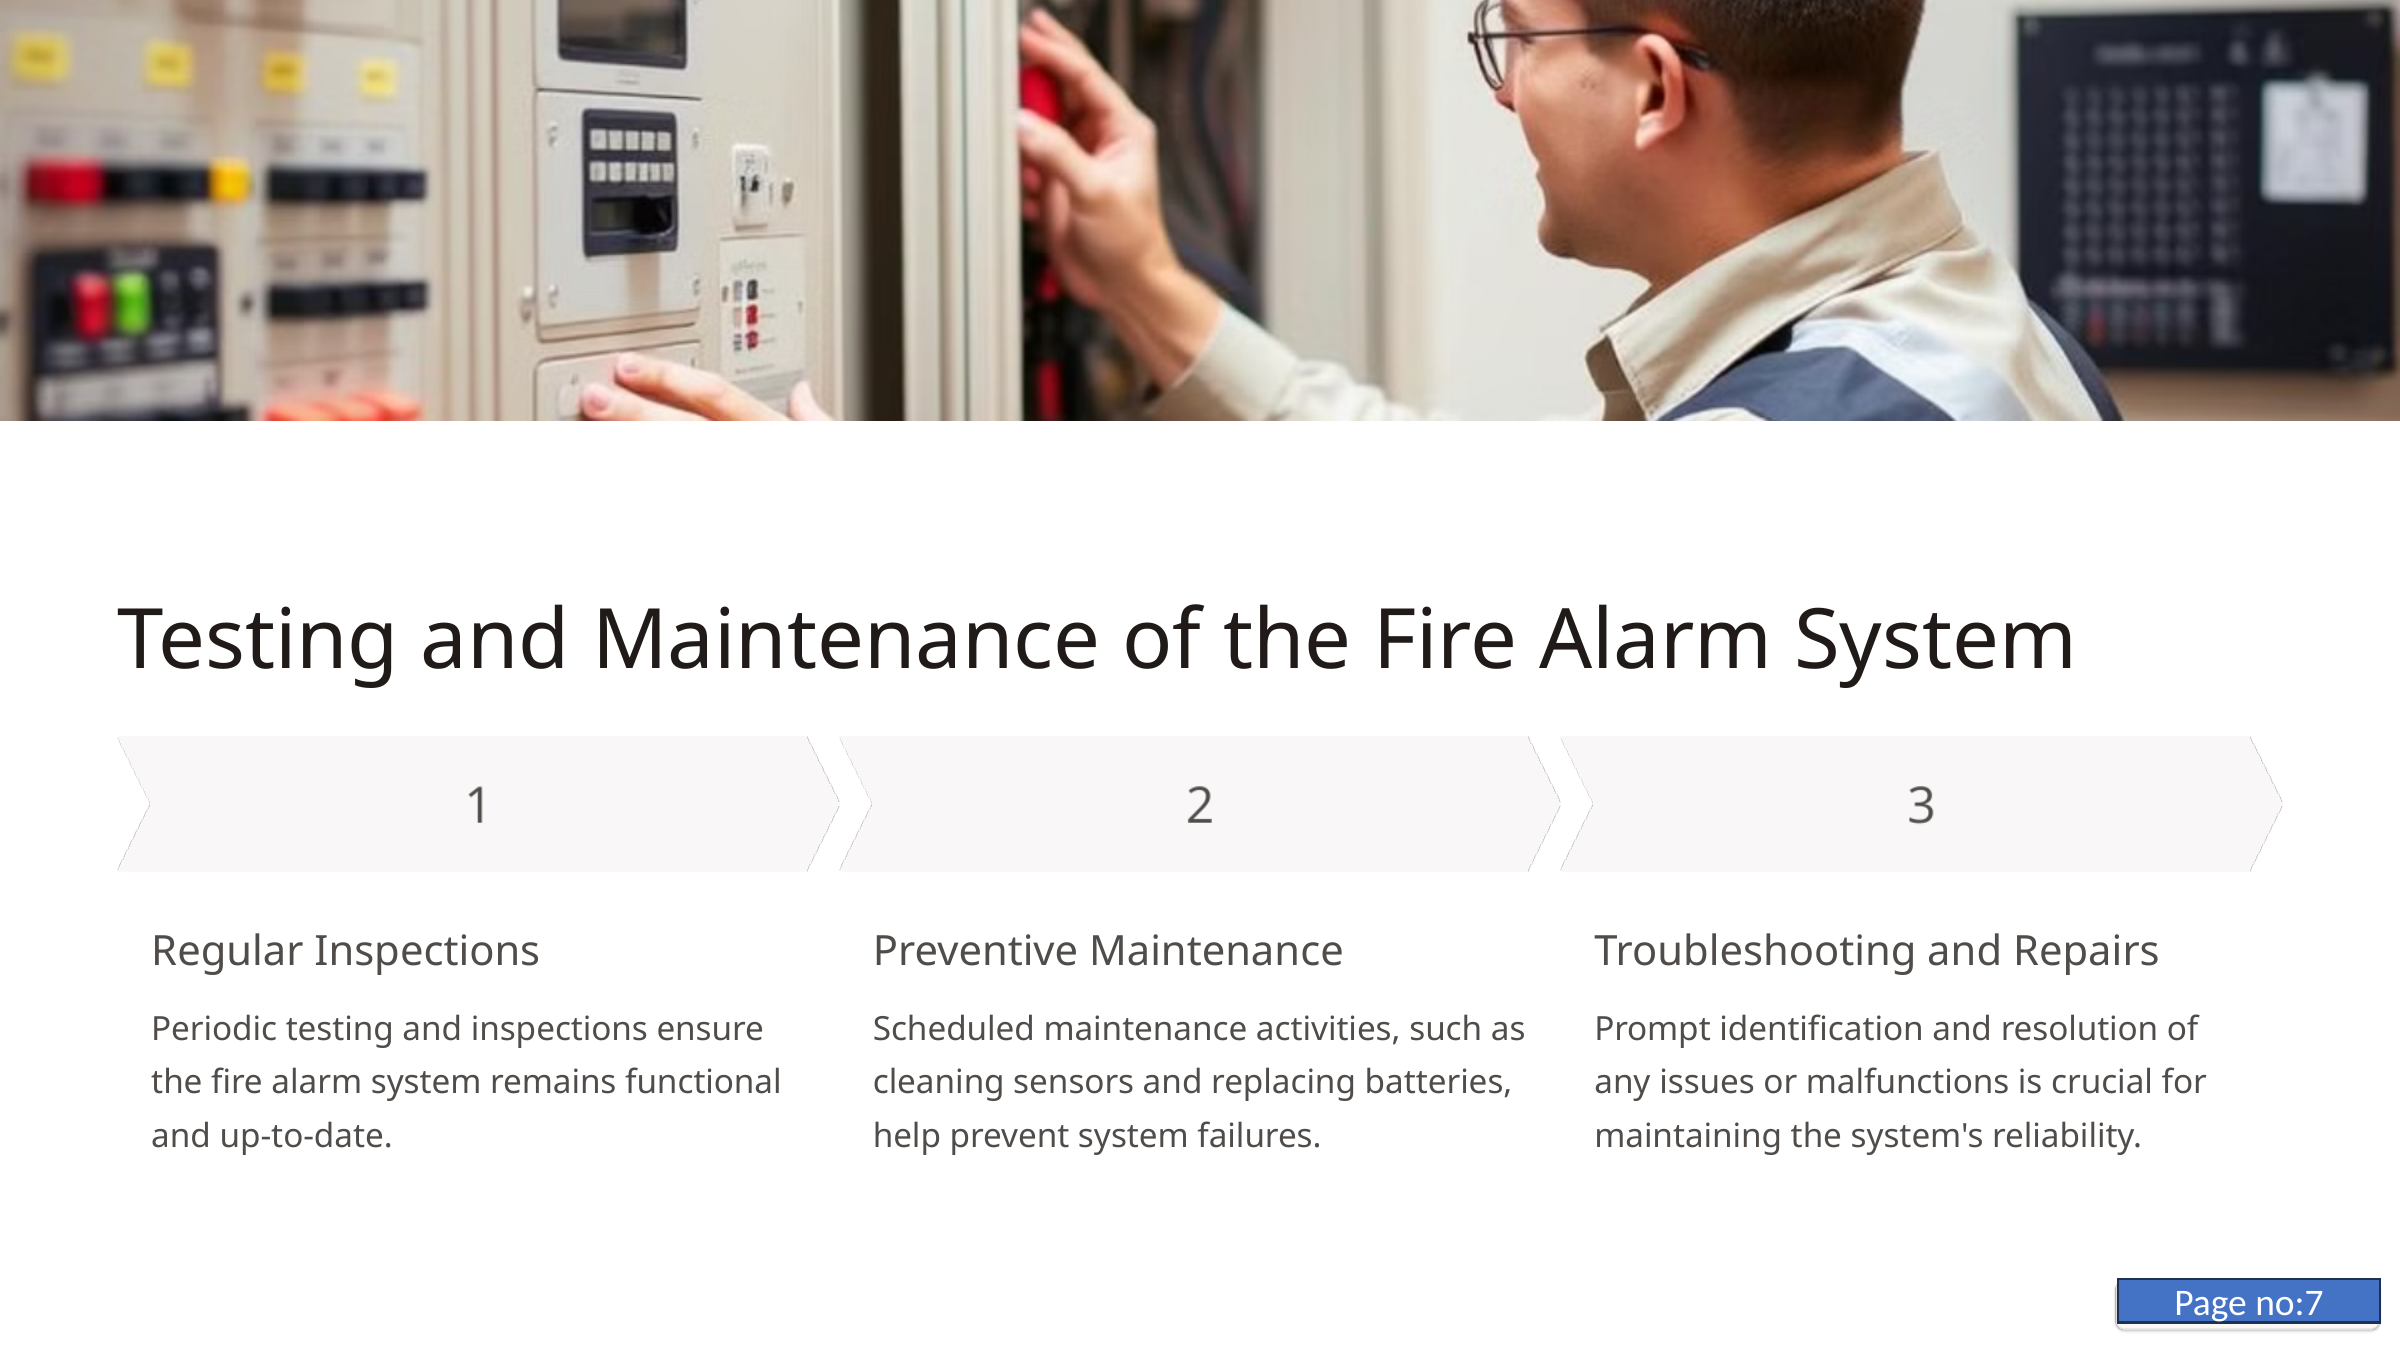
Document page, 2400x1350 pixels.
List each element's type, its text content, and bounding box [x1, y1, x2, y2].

text_box Regular Inspections [151, 921, 572, 975]
text_box Prompt identification and resolution of any issues or malfunctions is crucial for maintaining the system's reliability. [1594, 994, 2249, 1156]
text_box Troubleshooting and Repairs [1594, 921, 2190, 975]
picture [0, 0, 2400, 421]
text_box Scheduled maintenance activities, such as cleaning sensors and replacing batteries, help prevent system failures. [872, 994, 1527, 1156]
picture [117, 736, 2283, 872]
text_box Testing and Maintenance of the Fire Alarm System [117, 580, 2212, 687]
picture [2106, 1271, 2389, 1339]
text_box Page no:7 [2117, 1278, 2381, 1324]
text_box Periodic testing and inspections ensure the fire alarm system remains functional and up-to-date. [151, 994, 806, 1156]
text_box Preventive Maintenance [872, 921, 1368, 975]
